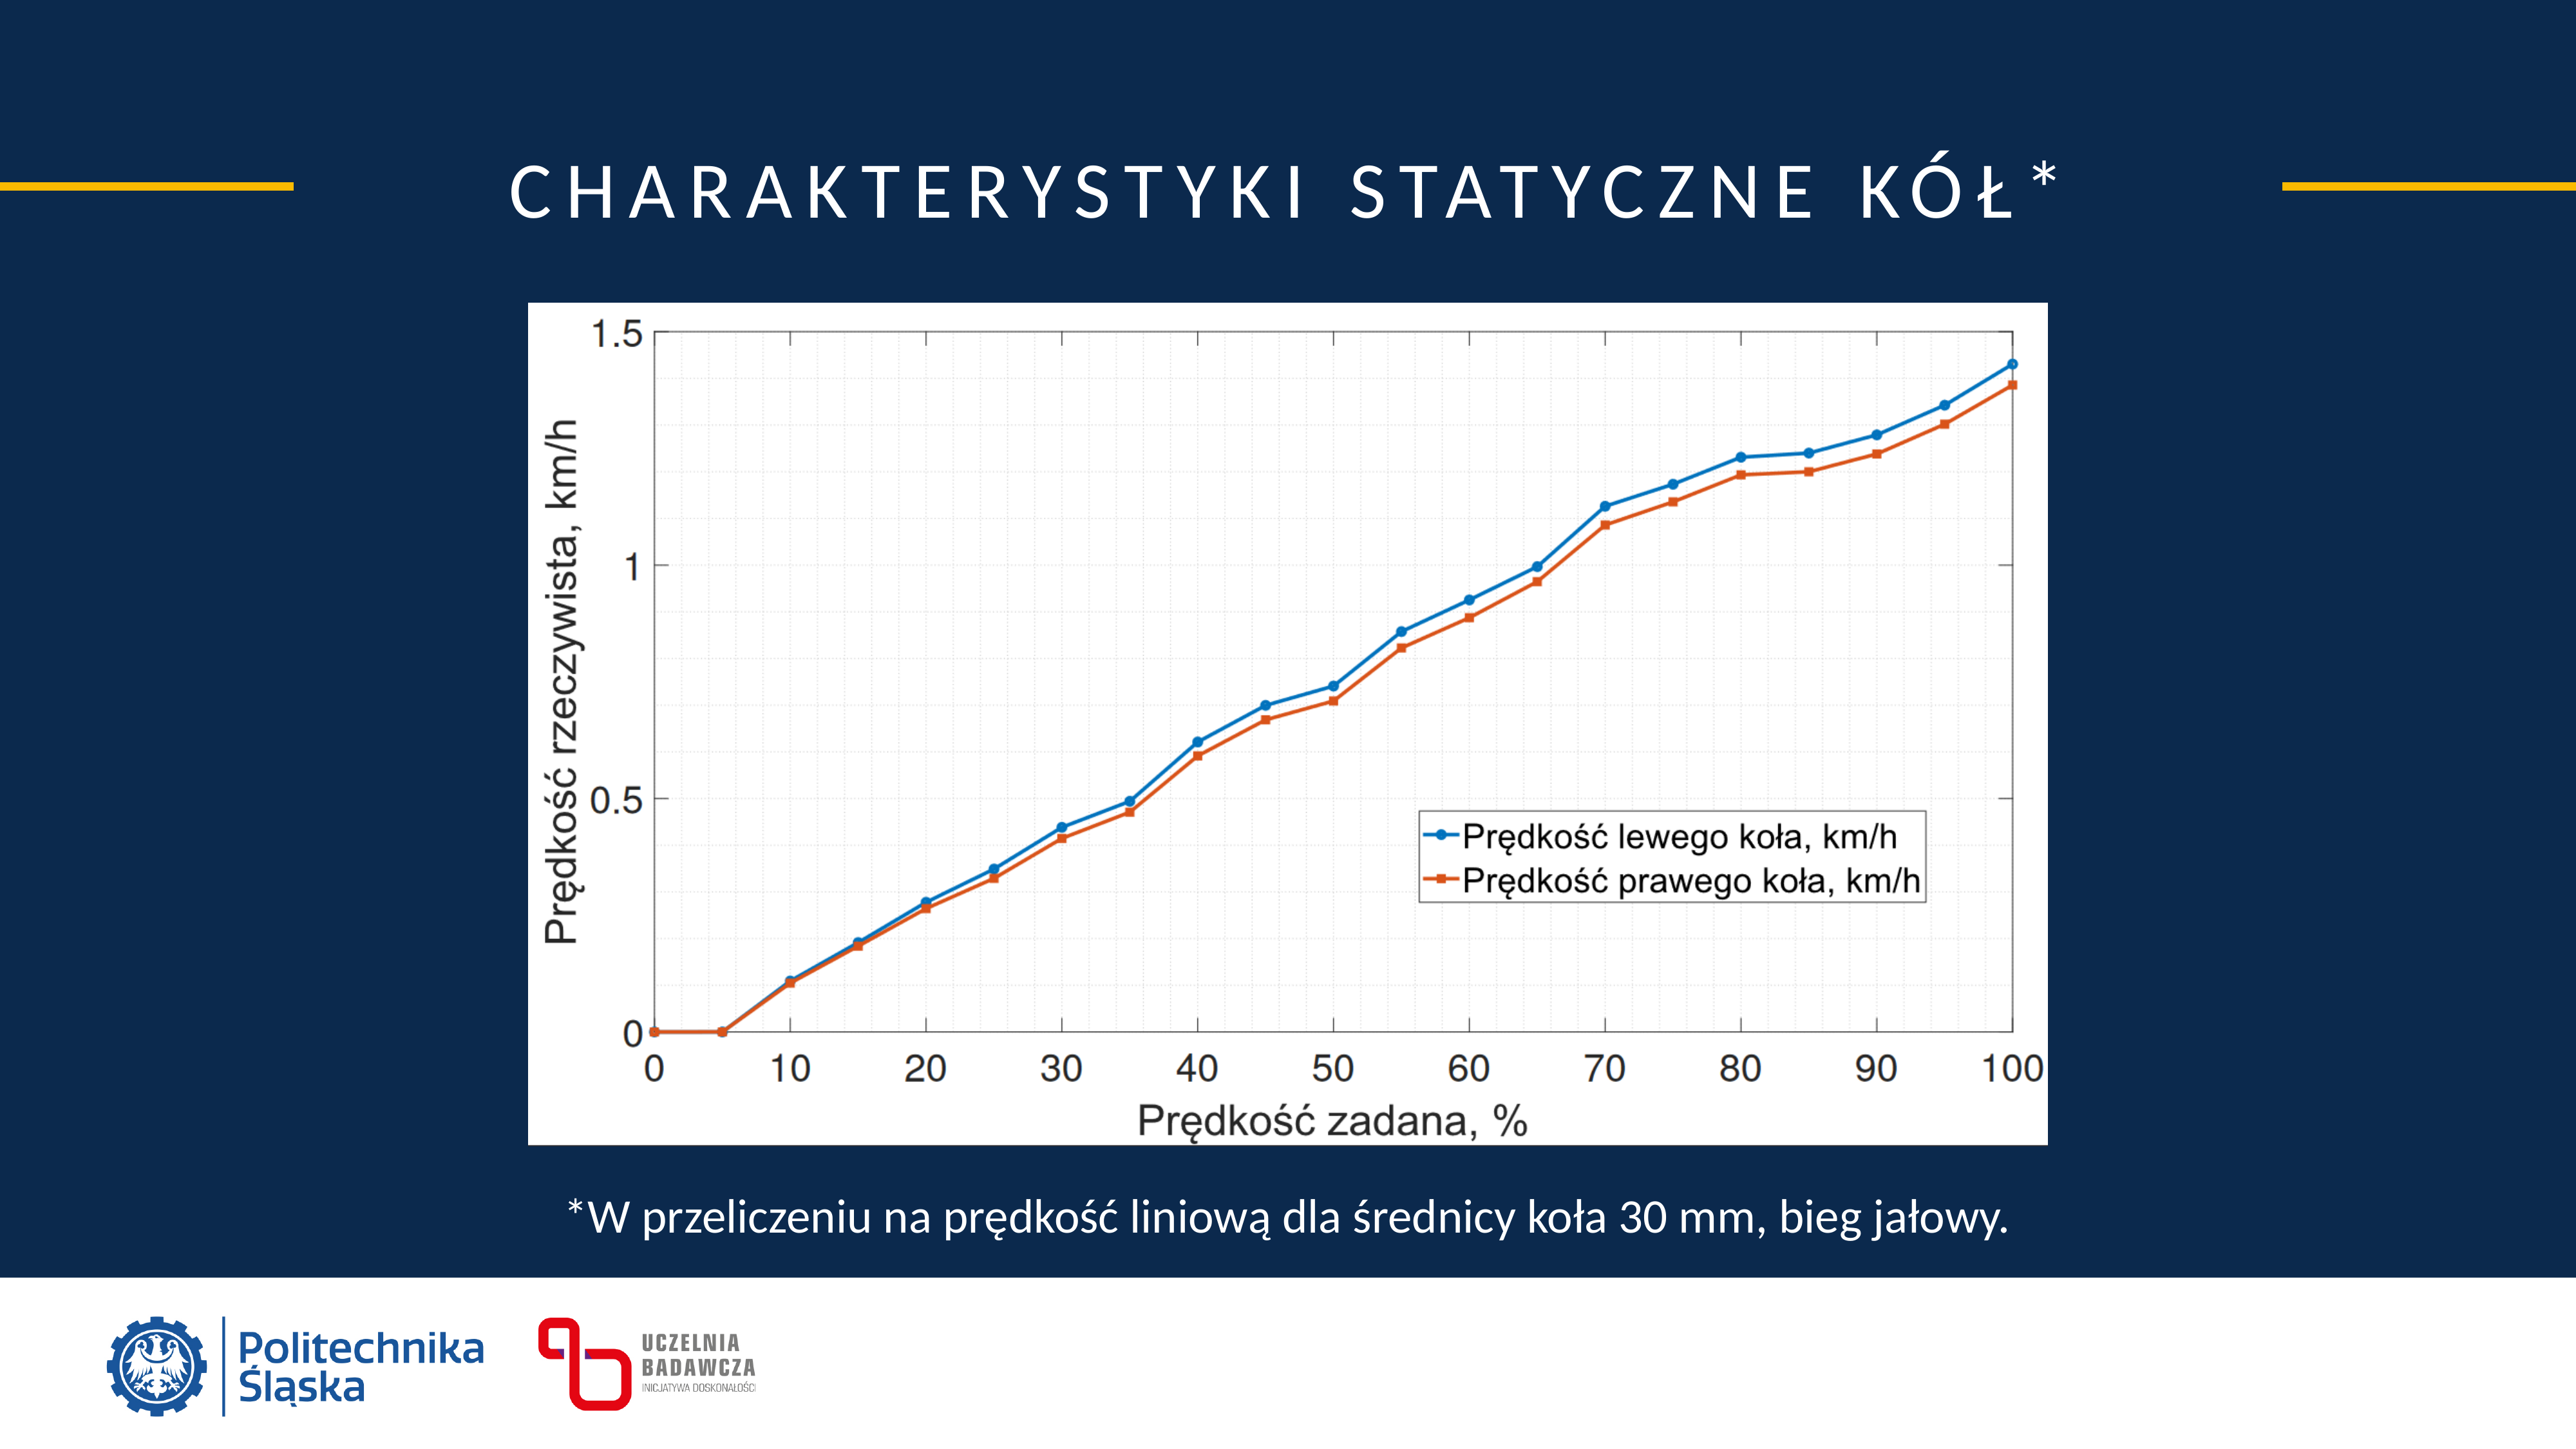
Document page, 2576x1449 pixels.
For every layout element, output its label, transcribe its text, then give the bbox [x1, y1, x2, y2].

picture [0, 0, 2576, 1449]
text_box Charakterystyki statyczne kół* [319, 137, 2257, 234]
text_box *W przeliczeniu na prędkość liniową dla średnicy koła 30 mm, bieg jałowy. [554, 1179, 2022, 1247]
